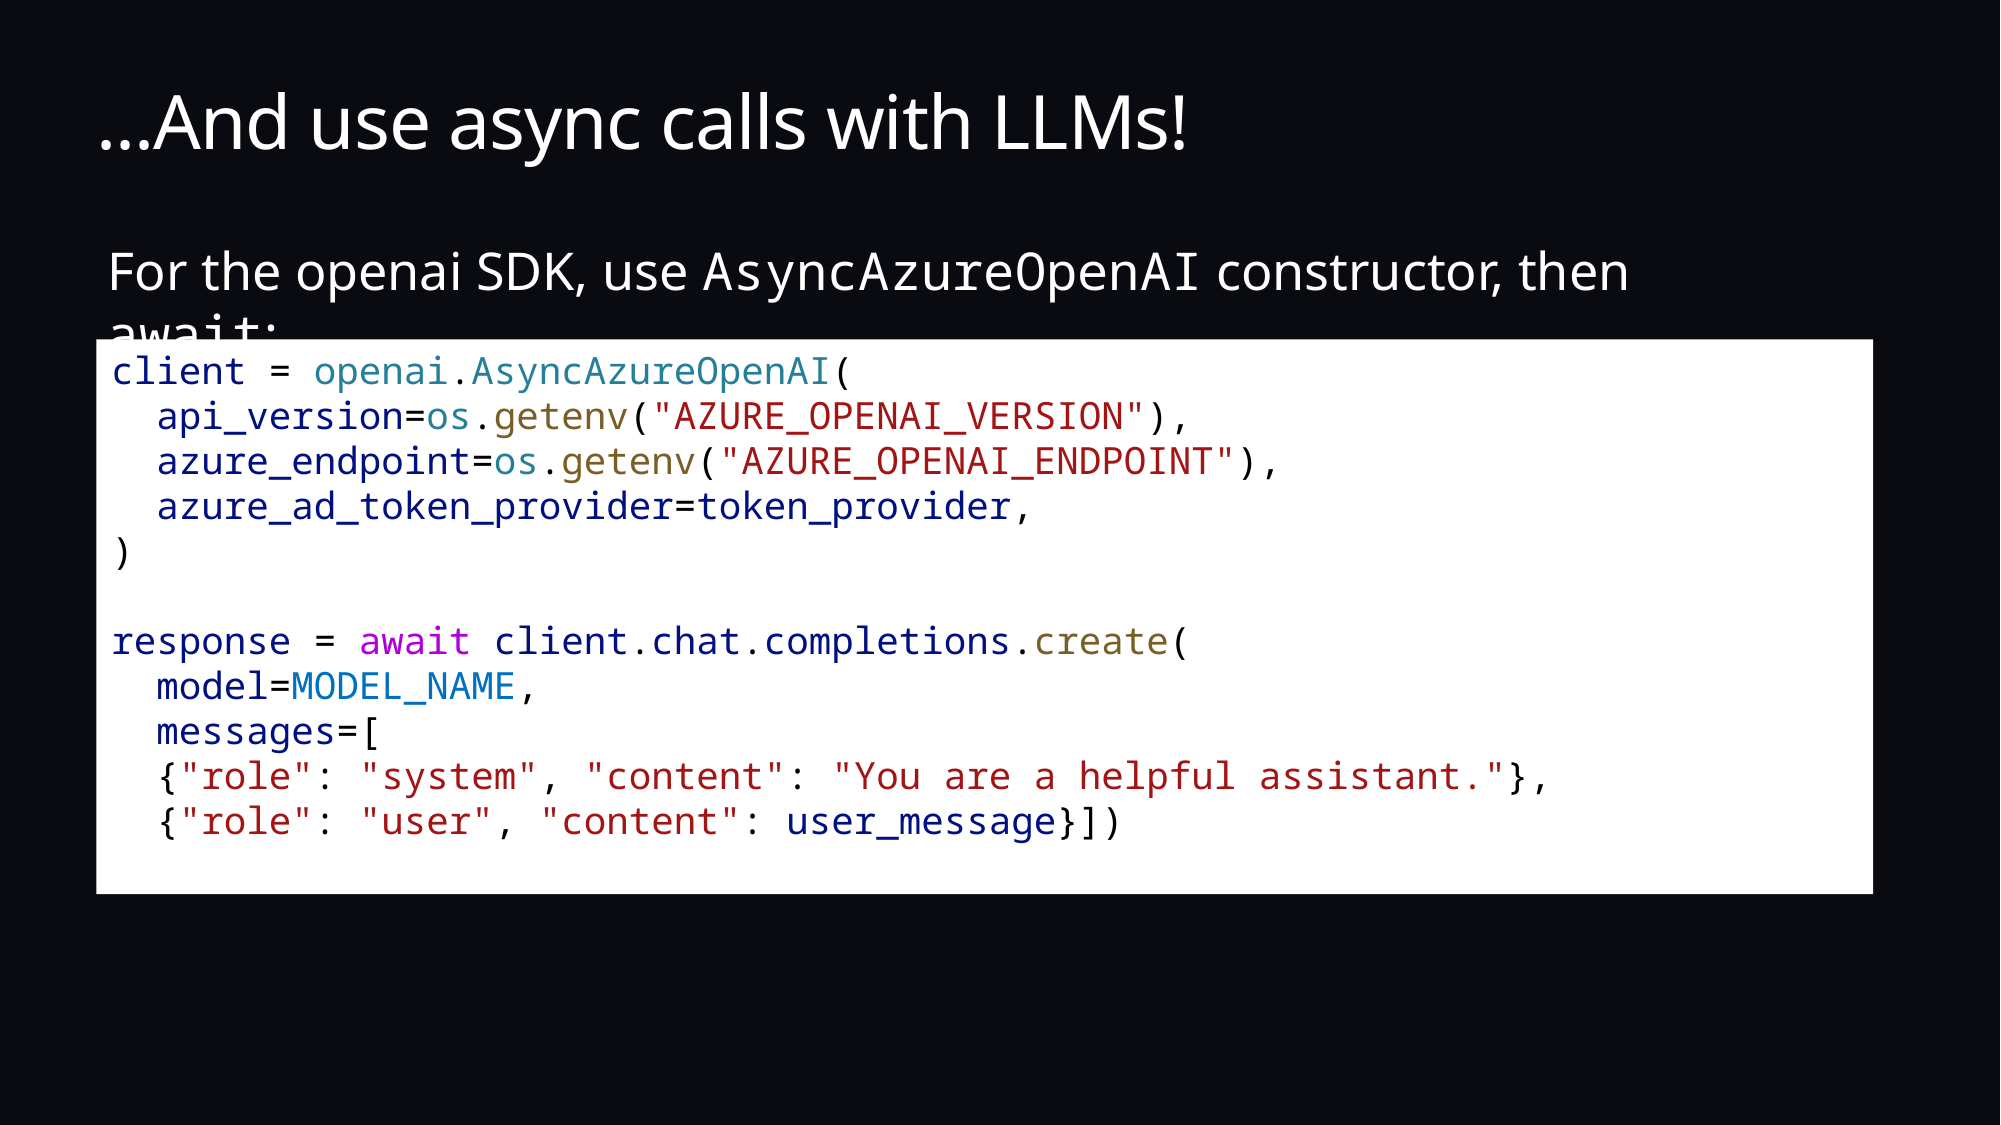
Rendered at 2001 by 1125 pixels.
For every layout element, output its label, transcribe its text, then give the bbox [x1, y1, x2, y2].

title ...And use async calls with LLMs! [96, 75, 1904, 166]
text_box For the openai SDK, use AsyncAzureOpenAI constructor, then await: [107, 238, 1790, 364]
text_box client = openai.AsyncAzureOpenAI( api_version=os.getenv("AZURE_OPENAI_VERSION"), azure_endpoint=os.getenv("AZURE_OPENAI_ENDPOINT"), azure_ad_token_provider=token_provider, ) response = await client.chat.completions.create( model=MODEL_NAME, messages=[ {"role": "system", "content": "You are a helpful assistant."}, {"role": "user", "content": user_message}]) [96, 339, 1874, 895]
